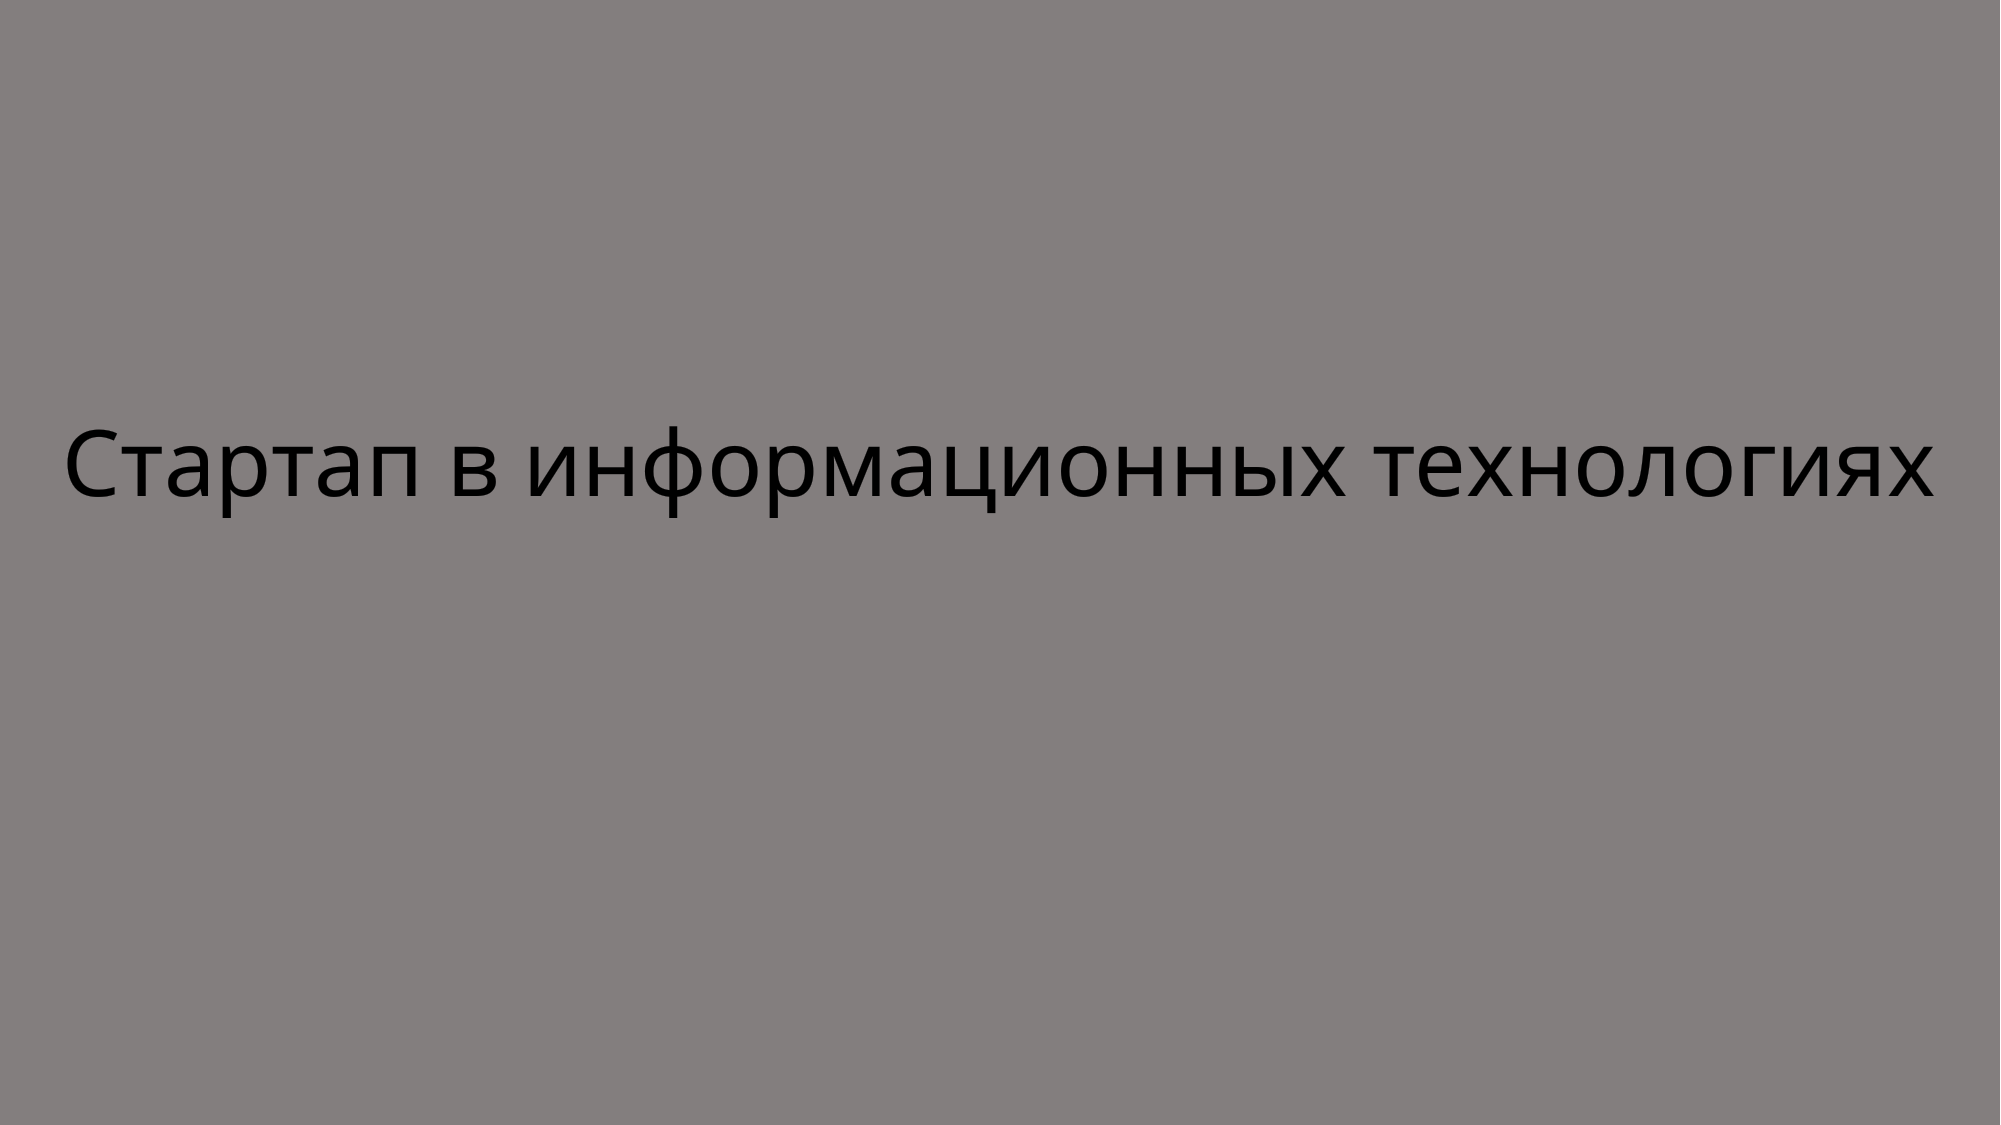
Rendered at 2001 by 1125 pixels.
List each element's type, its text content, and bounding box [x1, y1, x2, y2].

text_box Стартап в информационных технологиях [47, 397, 1953, 522]
